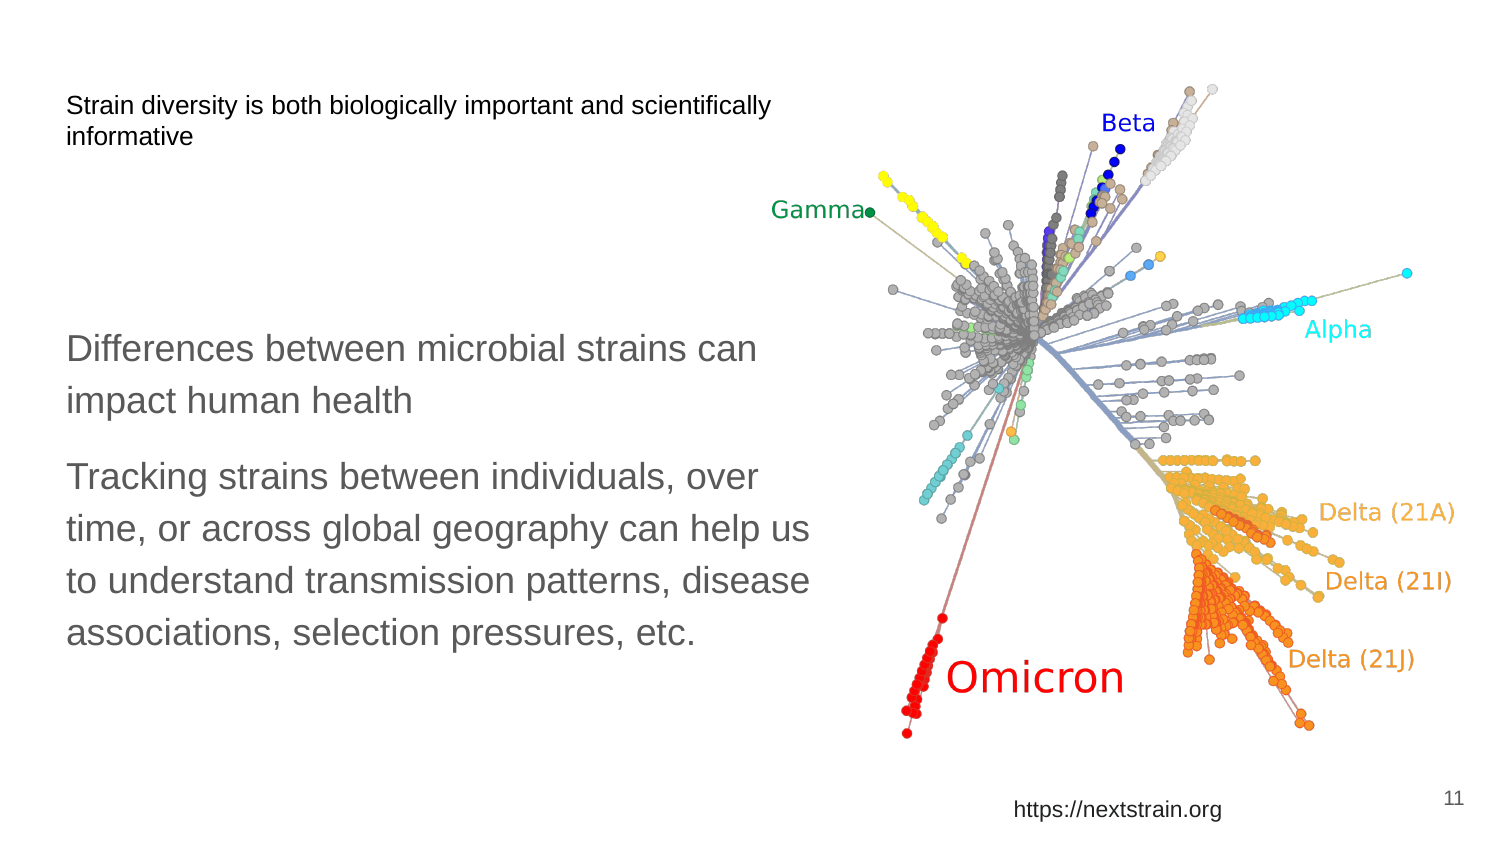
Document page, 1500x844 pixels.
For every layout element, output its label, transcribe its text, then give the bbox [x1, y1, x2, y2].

text_box https://nextstrain.org [998, 781, 1253, 837]
picture [772, 72, 1478, 740]
slide_number ‹#› [1389, 764, 1480, 830]
list Differences between microbial strains can impact human health Tracking strains between individuals, over time, or across global geography can help us to understand transmission patterns, disease associations, selection pressures, etc. [51, 302, 847, 750]
title Strain diversity is both biologically important and scientifically informative [51, 72, 771, 167]
